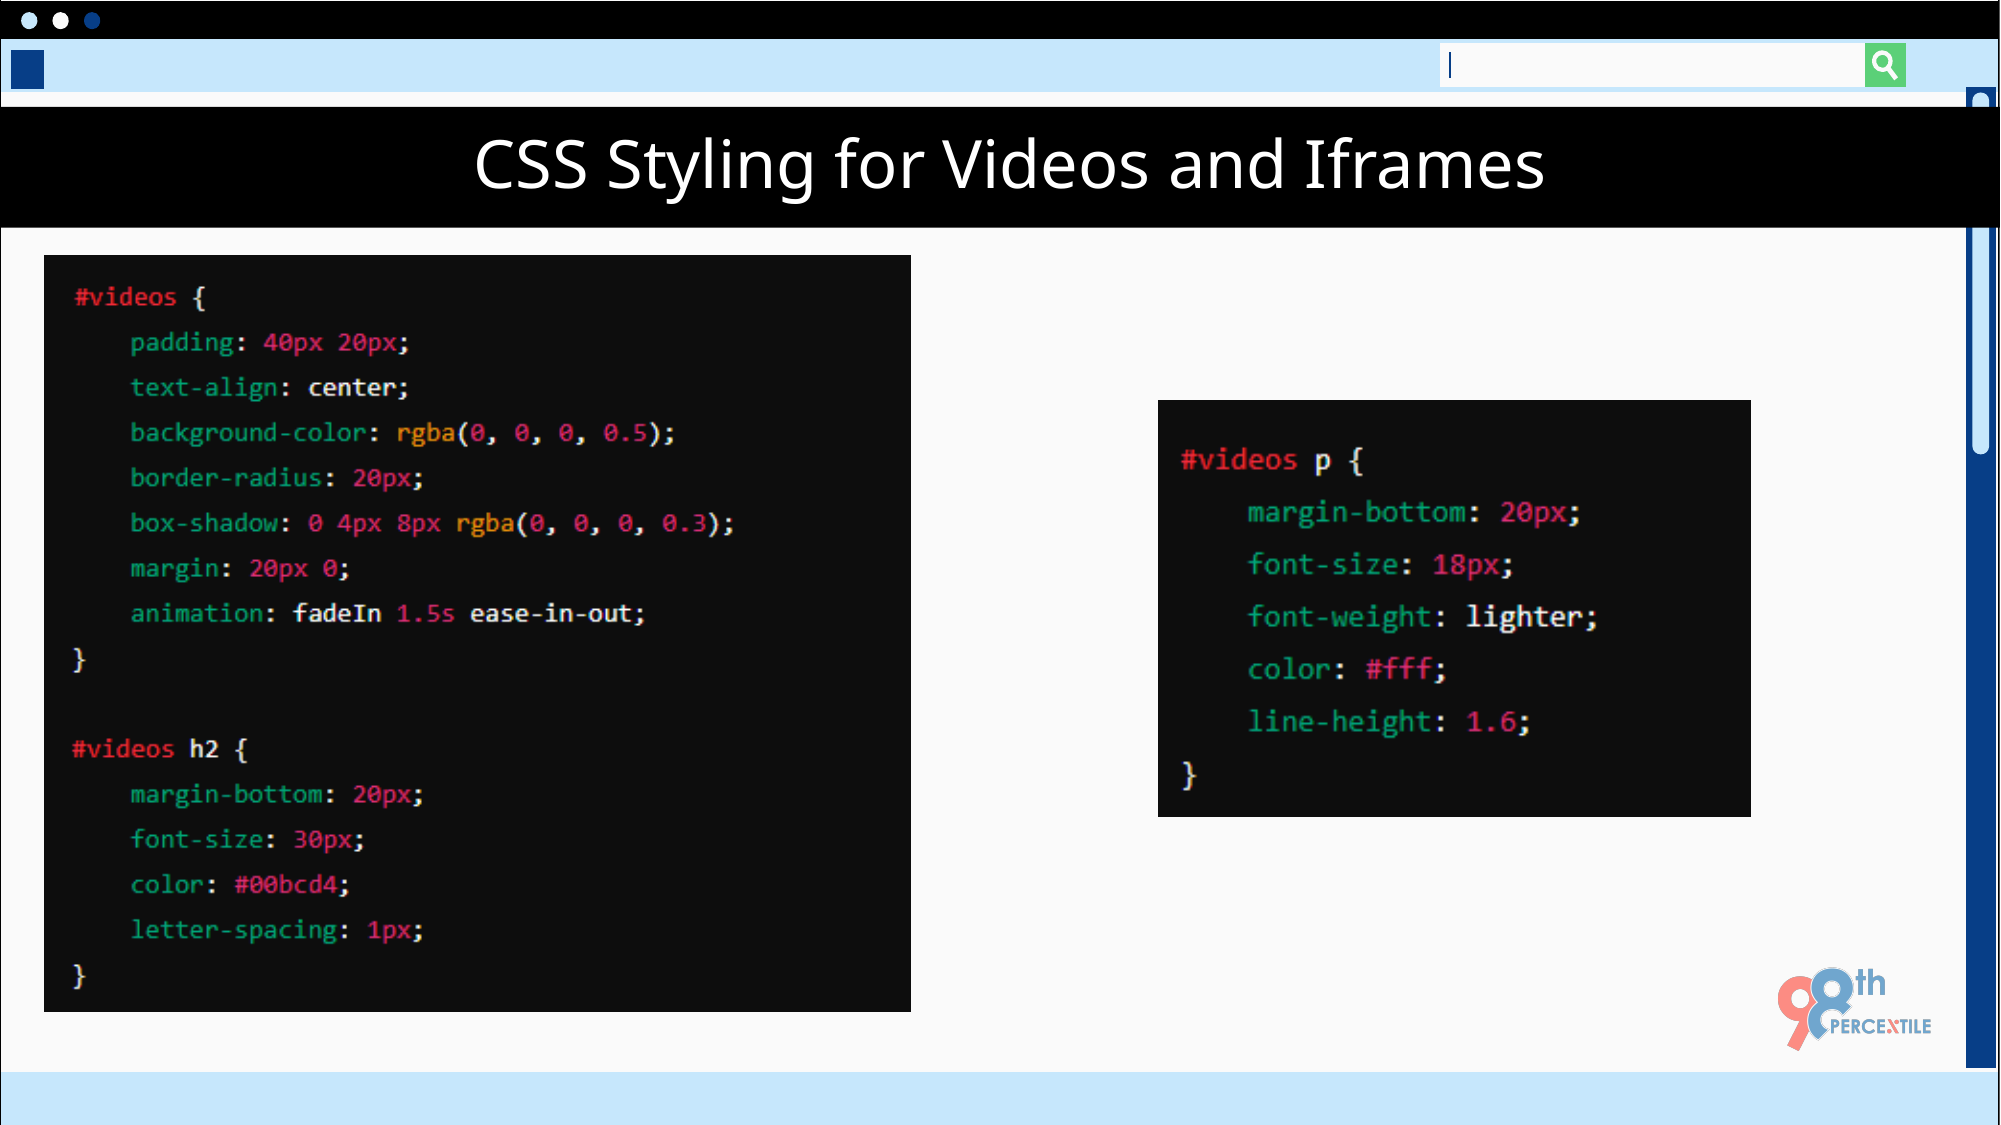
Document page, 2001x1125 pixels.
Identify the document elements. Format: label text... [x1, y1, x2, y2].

title CSS Styling for Videos and Iframes [91, 105, 1931, 228]
picture [43, 255, 911, 1012]
picture [1775, 966, 1933, 1054]
text_box [0, 105, 2000, 230]
picture [1158, 400, 1751, 817]
